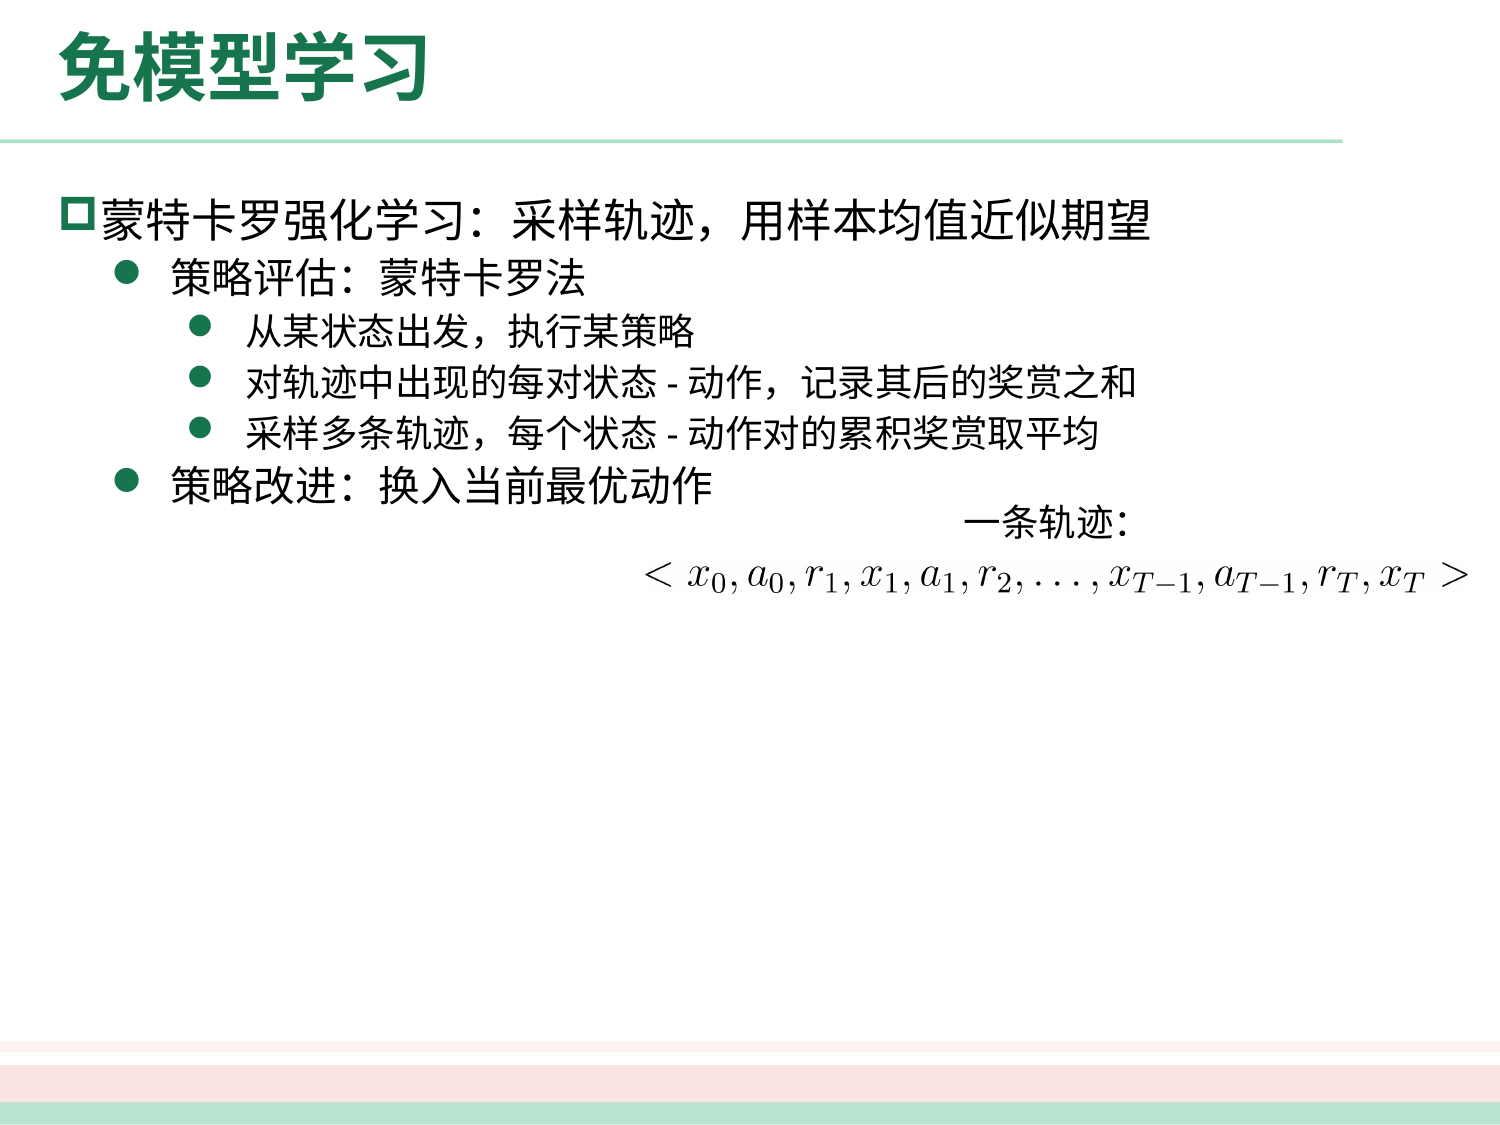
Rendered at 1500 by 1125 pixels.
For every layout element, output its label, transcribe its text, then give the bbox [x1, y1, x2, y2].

list 蒙特卡罗强化学习：采样轨迹，用样本均值近似期望 策略评估：蒙特卡罗法 从某状态出发，执行某策略 对轨迹中出现的每对状态-动作，记录其后的奖赏之和 采样多条轨迹，每个状态-动作对的累积奖赏取平均 策略改进：换入当前最优动作 [42, 190, 1457, 1000]
title 免模型学习 [42, 7, 1337, 136]
text_box 一条轨迹： [948, 491, 1135, 551]
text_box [643, 558, 1470, 597]
picture [0, 0, 1500, 1125]
